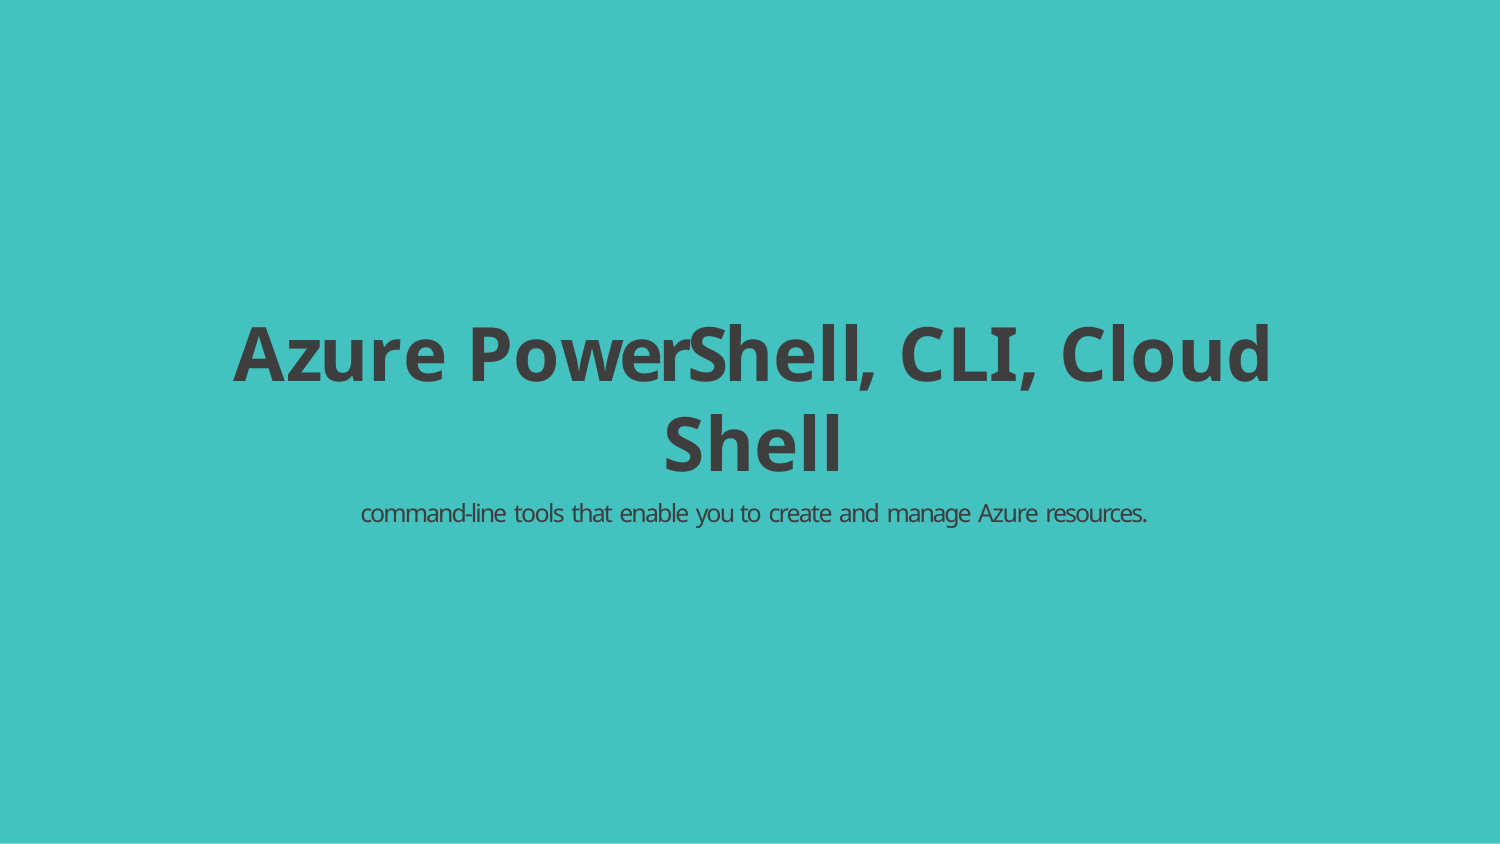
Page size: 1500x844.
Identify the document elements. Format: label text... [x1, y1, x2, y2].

title Azure PowerShell, CLI, Cloud Shell command-line tools that enable you to create and manage Azure resources. [175, 271, 1325, 528]
